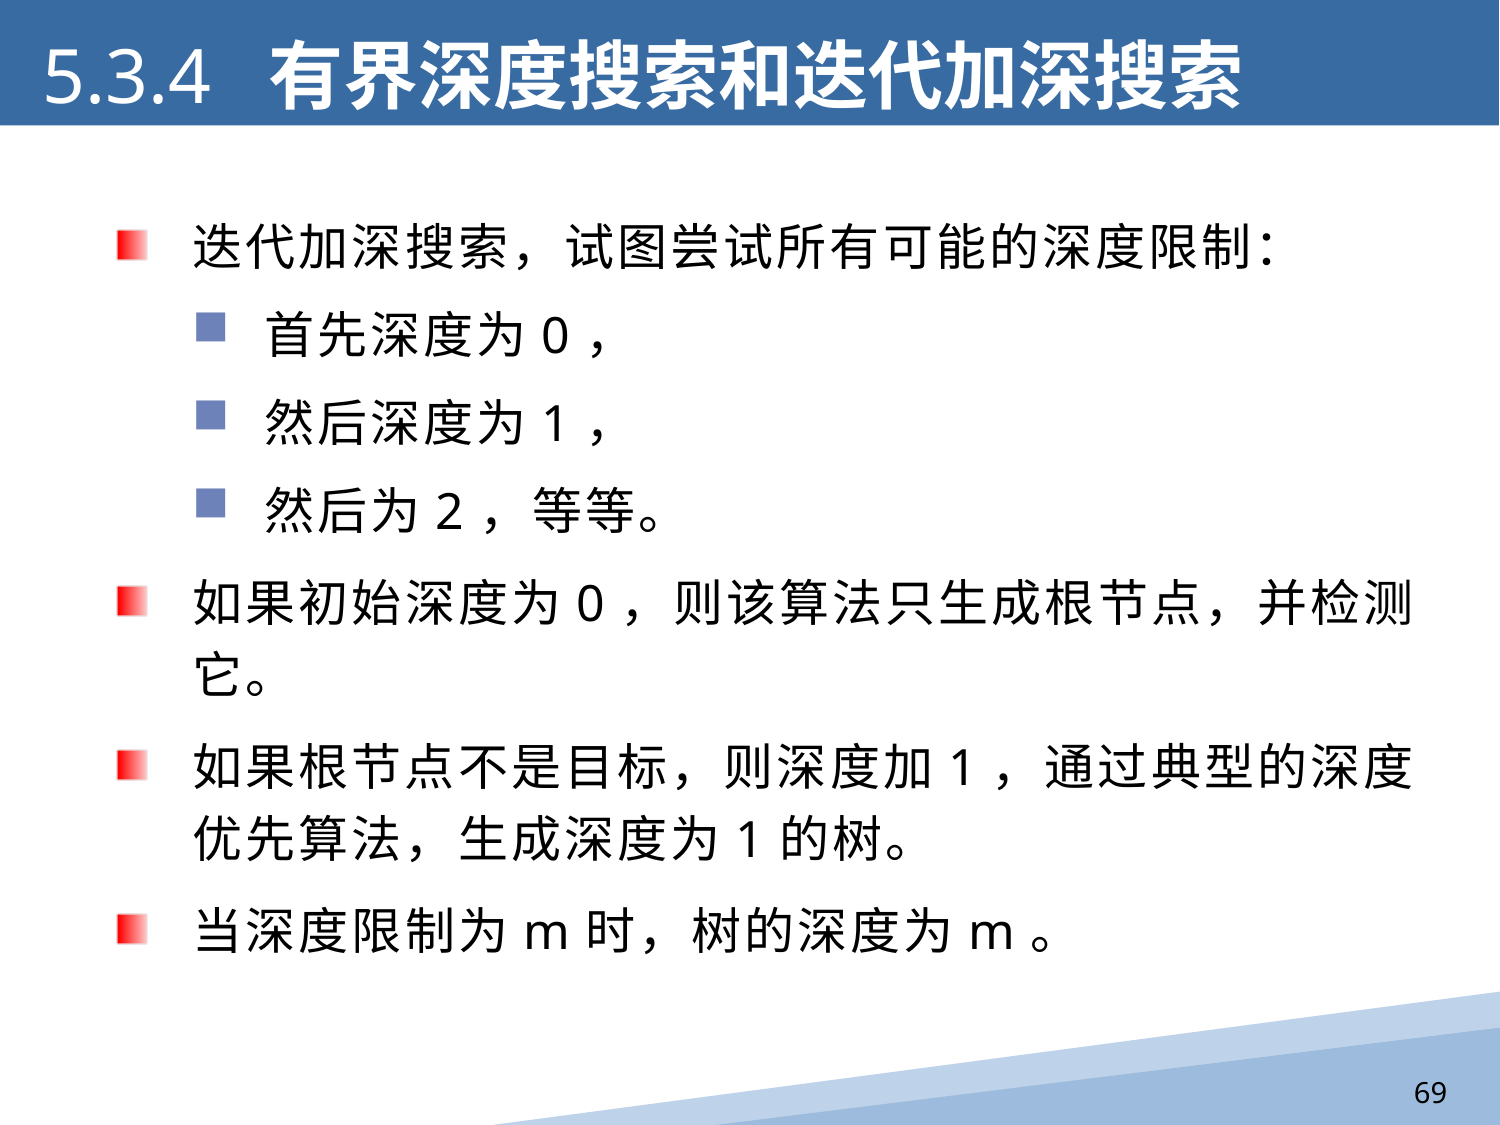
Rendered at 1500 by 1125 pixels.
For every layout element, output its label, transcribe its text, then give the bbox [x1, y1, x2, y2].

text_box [492, 991, 1500, 1125]
picture [115, 912, 151, 948]
list 迭代加深搜索，试图尝试所有可能的深度限制： 首先深度为0， 然后深度为1， 然后为2，等等。 如果初始深度为0，则该算法只生成根节点，并检测它。 如果根节点不是目标，则深度加1，通过典型的深度优先算法，生成深度为1的树。 当深度限制为m时，树的深度为m。 [100, 196, 1473, 919]
text_box 5.3.4 有界深度搜索和迭代加深搜索 [0, 0, 1499, 126]
picture [115, 748, 151, 784]
picture [115, 228, 151, 264]
picture [115, 584, 151, 620]
